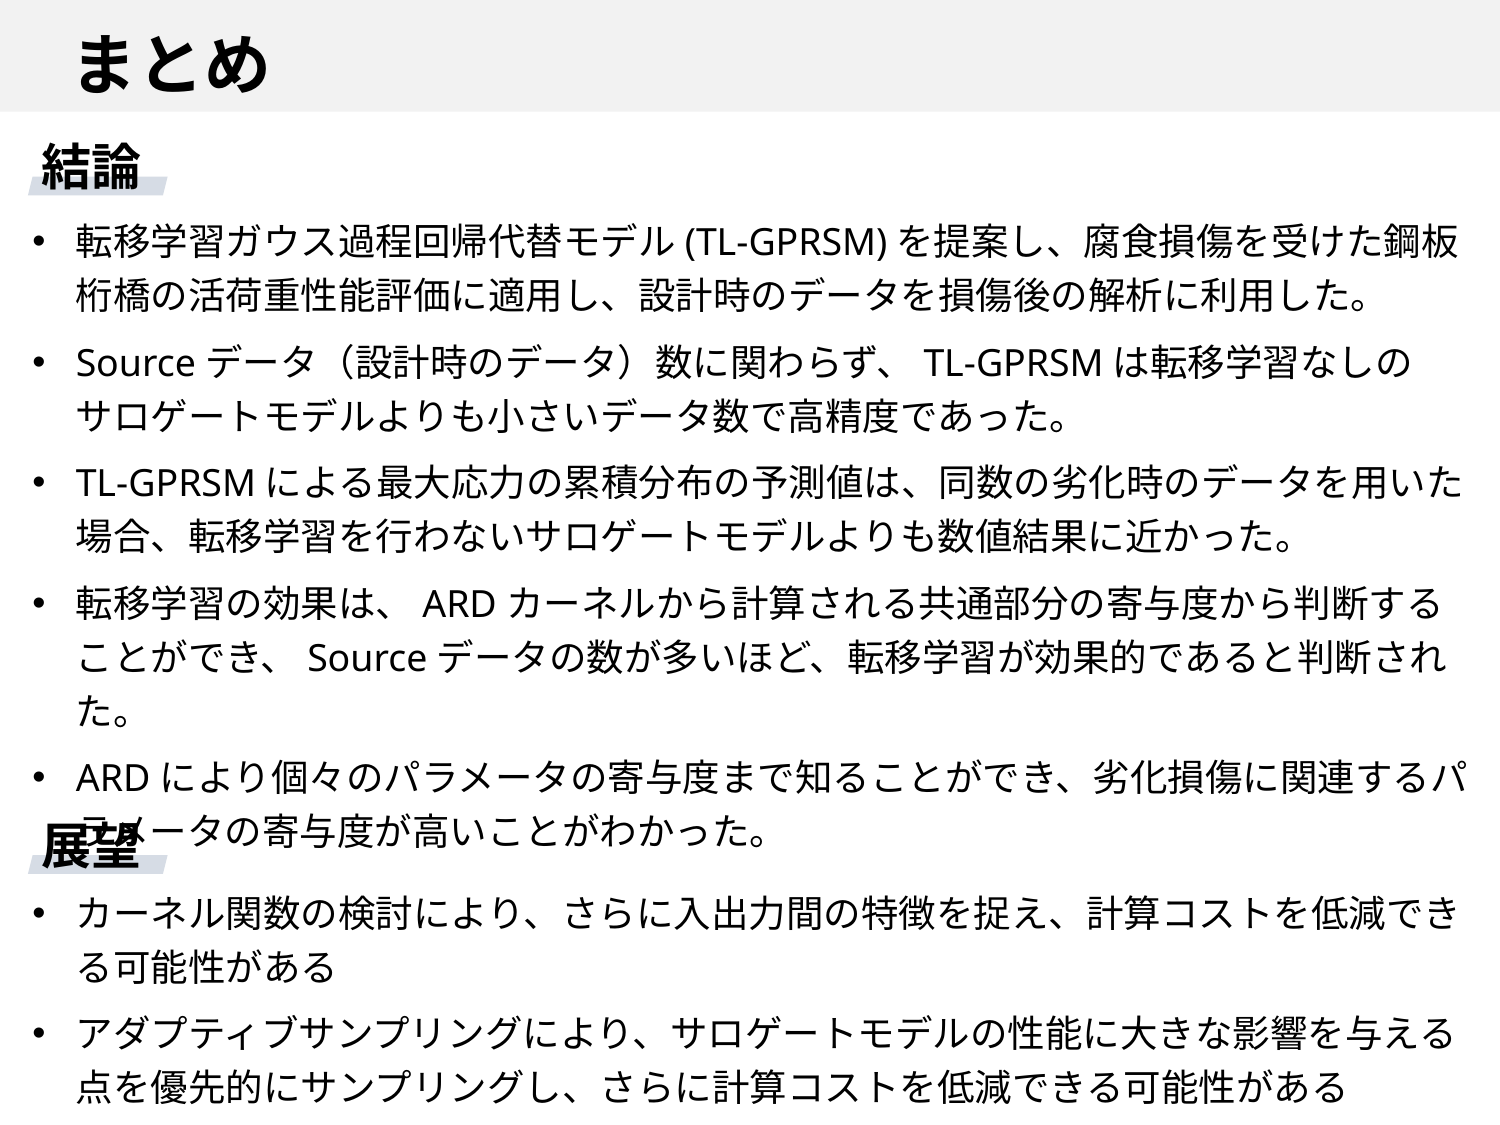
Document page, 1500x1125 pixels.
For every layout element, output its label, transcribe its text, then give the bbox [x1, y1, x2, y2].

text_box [27, 132, 174, 199]
text_box 転移学習ガウス過程回帰代替モデル(TL-GPRSM)を提案し、腐食損傷を受けた鋼板桁橋の活荷重性能評価に適用し、設計時のデータを損傷後の解析に利用した。 Sourceデータ（設計時のデータ）数に関わらず、TL-GPRSMは転移学習なしの サロゲートモデルよりも小さいデータ数で高精度であった。 TL-GPRSMによる最大応力の累積分布の予測値は、同数の劣化時のデータを用いた場合、転移学習を行わないサロゲートモデルよりも数値結果に近かった。 転移学習の効果は、ARDカーネルから計算される共通部分の寄与度から判断することができ、Sourceデータの数が多いほど、転移学習が効果的であると判断された。 ARDにより個々のパラメータの寄与度まで知ることができ、劣化損傷に関連するパラメータの寄与度が高いことがわかった。 [17, 202, 1490, 861]
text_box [27, 811, 174, 877]
text_box カーネル関数の検討により、さらに入出力間の特徴を捉え、計算コストを低減できる可能性がある アダプティブサンプリングにより、サロゲートモデルの性能に大きな影響を与える点を優先的にサンプリングし、さらに計算コストを低減できる可能性がある [17, 873, 1490, 1117]
title まとめ [0, 0, 1500, 112]
